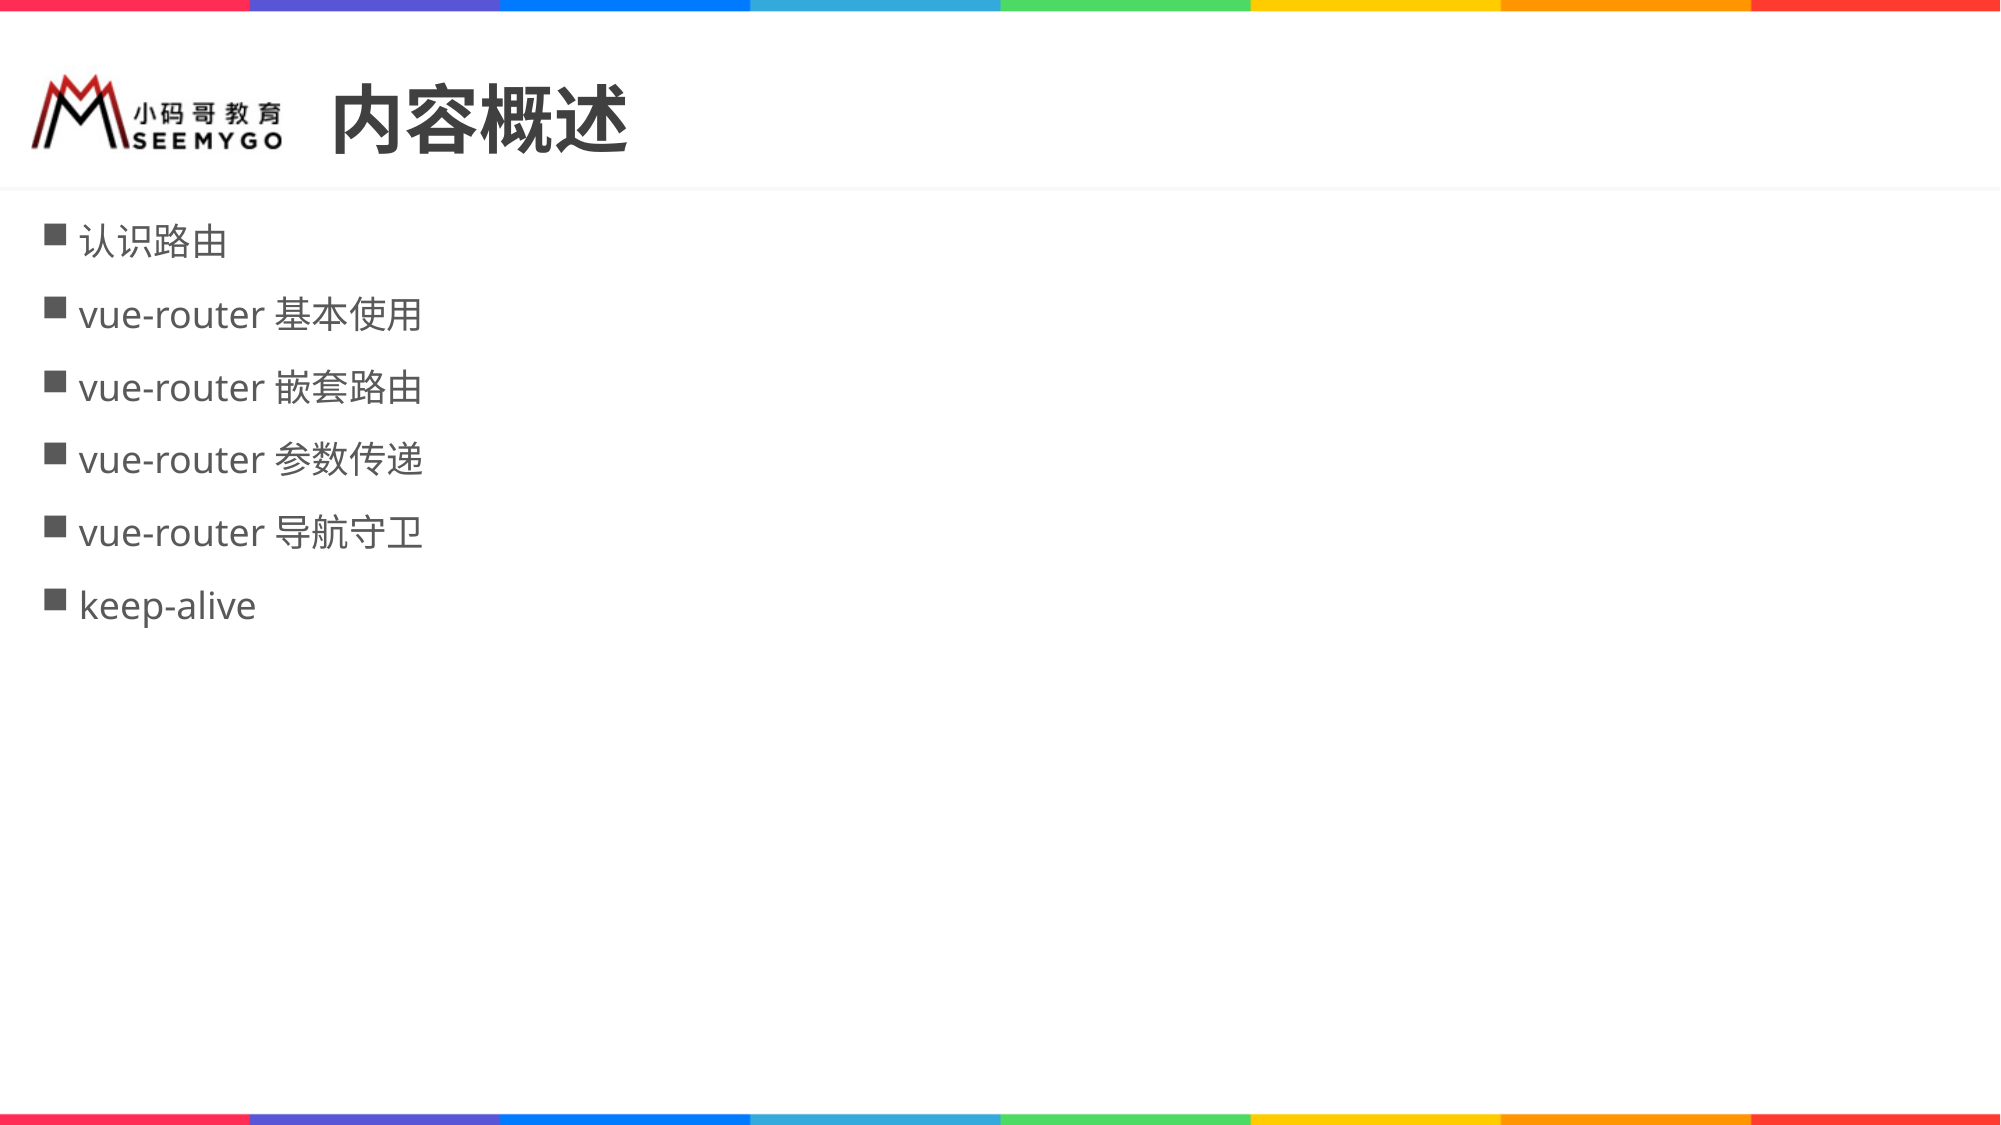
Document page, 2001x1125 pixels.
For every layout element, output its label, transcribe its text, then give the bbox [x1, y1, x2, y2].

title 内容概述 [314, 64, 1968, 182]
list 认识路由 vue-router基本使用 vue-router嵌套路由 vue-router参数传递 vue-router导航守卫 keep-alive [26, 203, 1974, 1097]
picture [0, 0, 2001, 1125]
